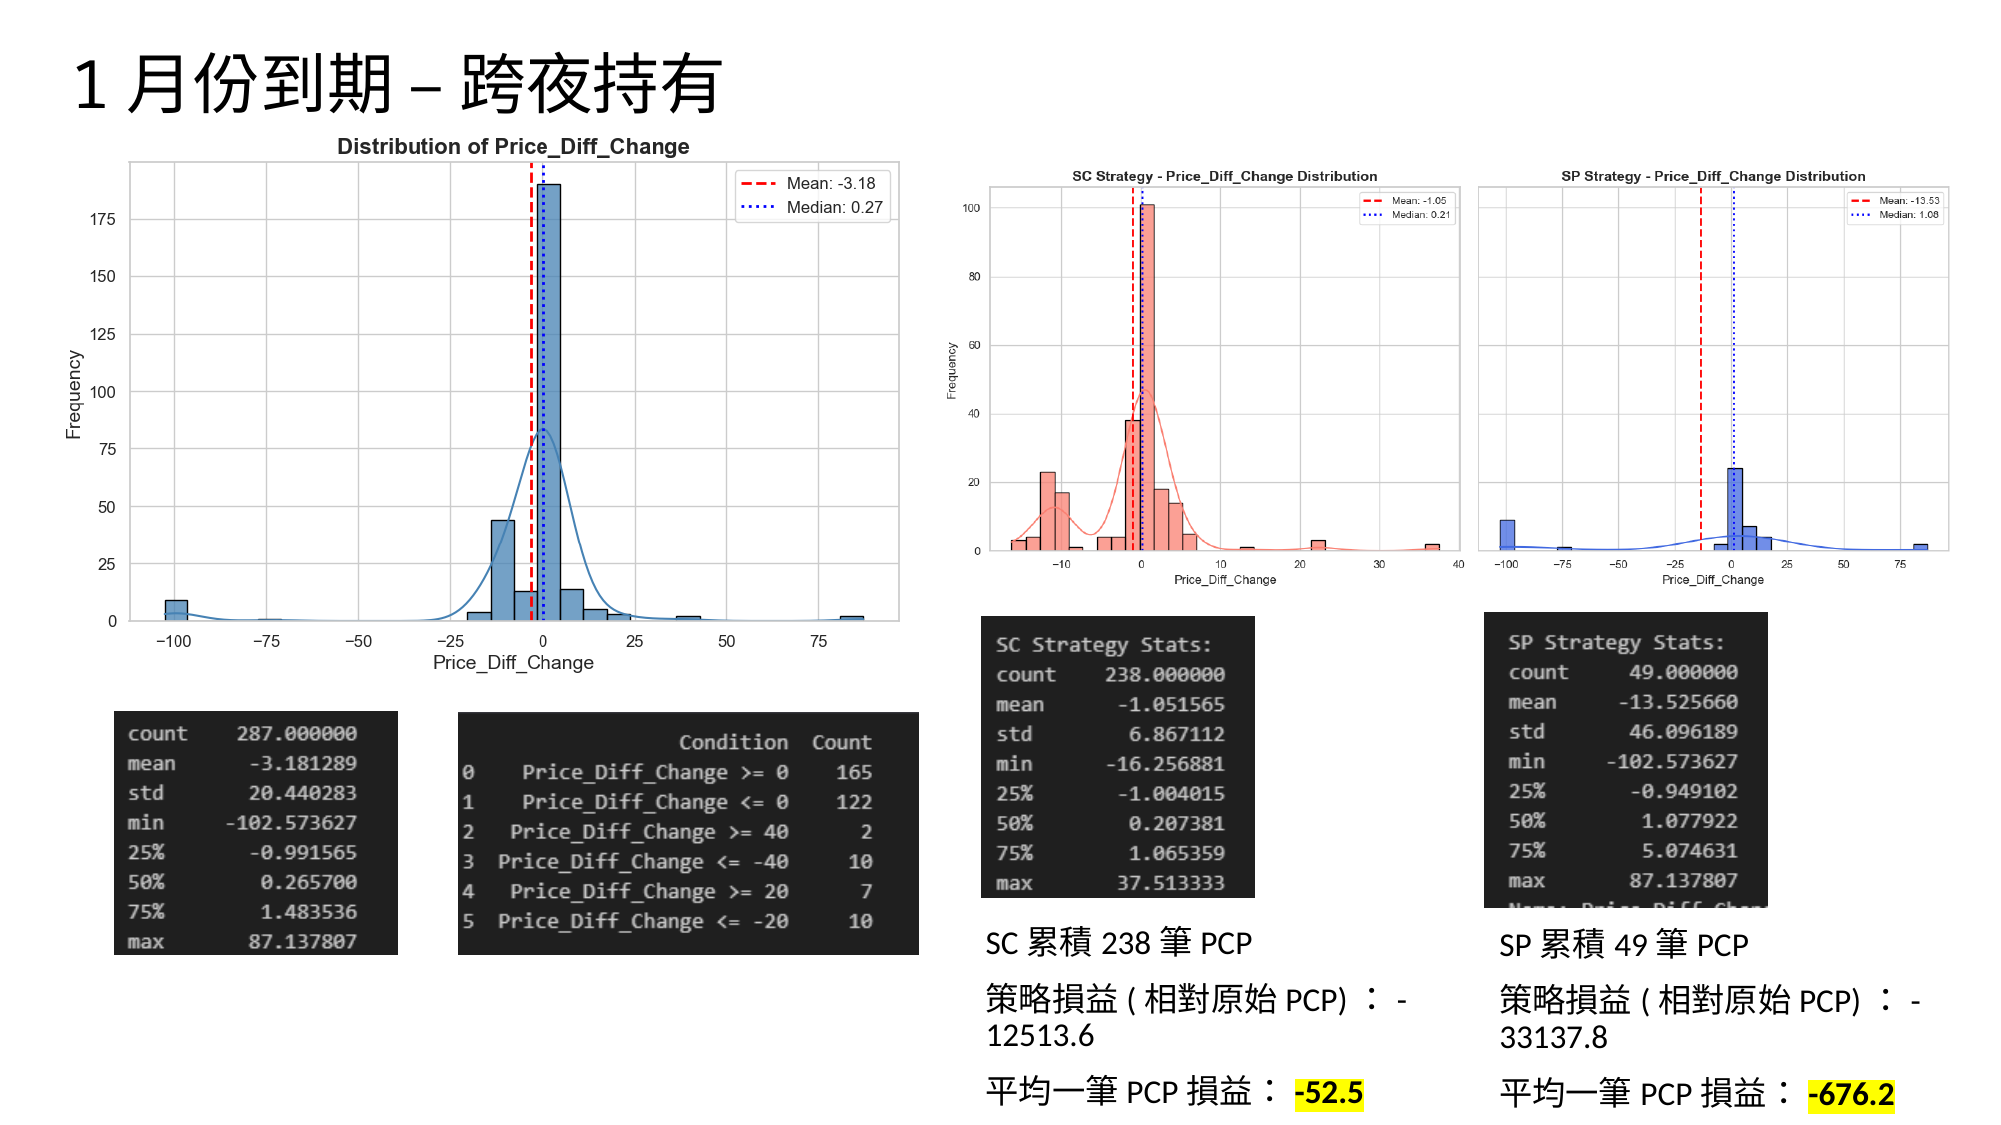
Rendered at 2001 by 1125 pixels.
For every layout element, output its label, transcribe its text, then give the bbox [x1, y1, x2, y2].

text_box SC累積238筆PCP 策略損益(相對原始PCP)：-12513.6 平均一筆PCP損益：-52.5 [970, 918, 1514, 1125]
picture [55, 128, 907, 682]
picture [114, 711, 398, 955]
picture [939, 163, 1955, 593]
text_box 1月份到期 – 跨夜持有 [55, 0, 1781, 196]
picture [458, 712, 919, 955]
picture [1484, 612, 1768, 908]
text_box SP累積49筆PCP 策略損益(相對原始PCP)：-33137.8 平均一筆PCP損益：-676.2 [1484, 920, 2000, 1125]
picture [981, 616, 1255, 898]
